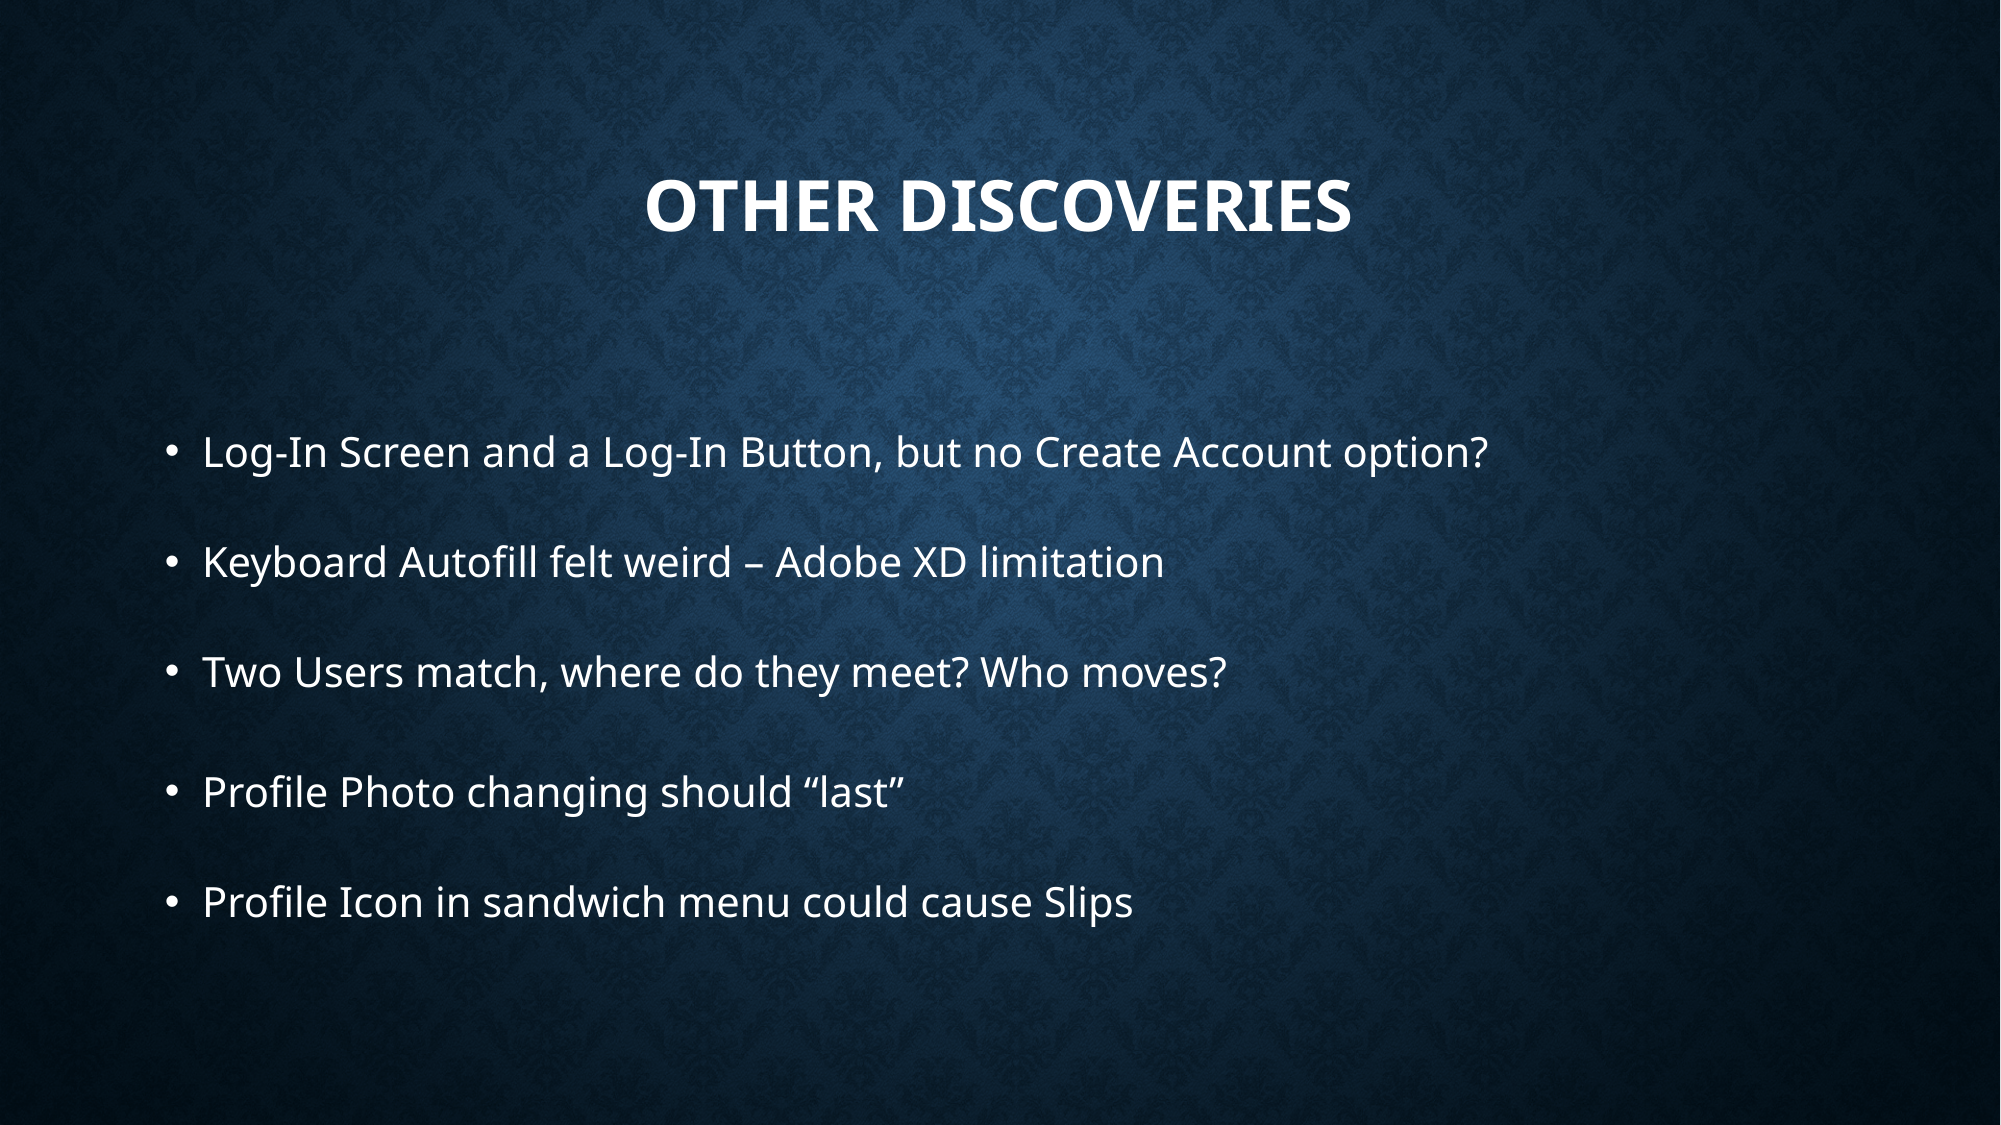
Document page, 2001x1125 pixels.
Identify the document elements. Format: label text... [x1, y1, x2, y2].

text_box Other Discoveries [149, 99, 1849, 318]
text_box Log-In Screen and a Log-In Button, but no Create Account option? Keyboard Autofill felt weird – Adobe XD limitation Two Users match, where do they meet? Who moves? Profile Photo changing should “last” Profile Icon in sandwich menu could cause Slips [149, 408, 1849, 1015]
picture [0, 0, 2001, 1125]
